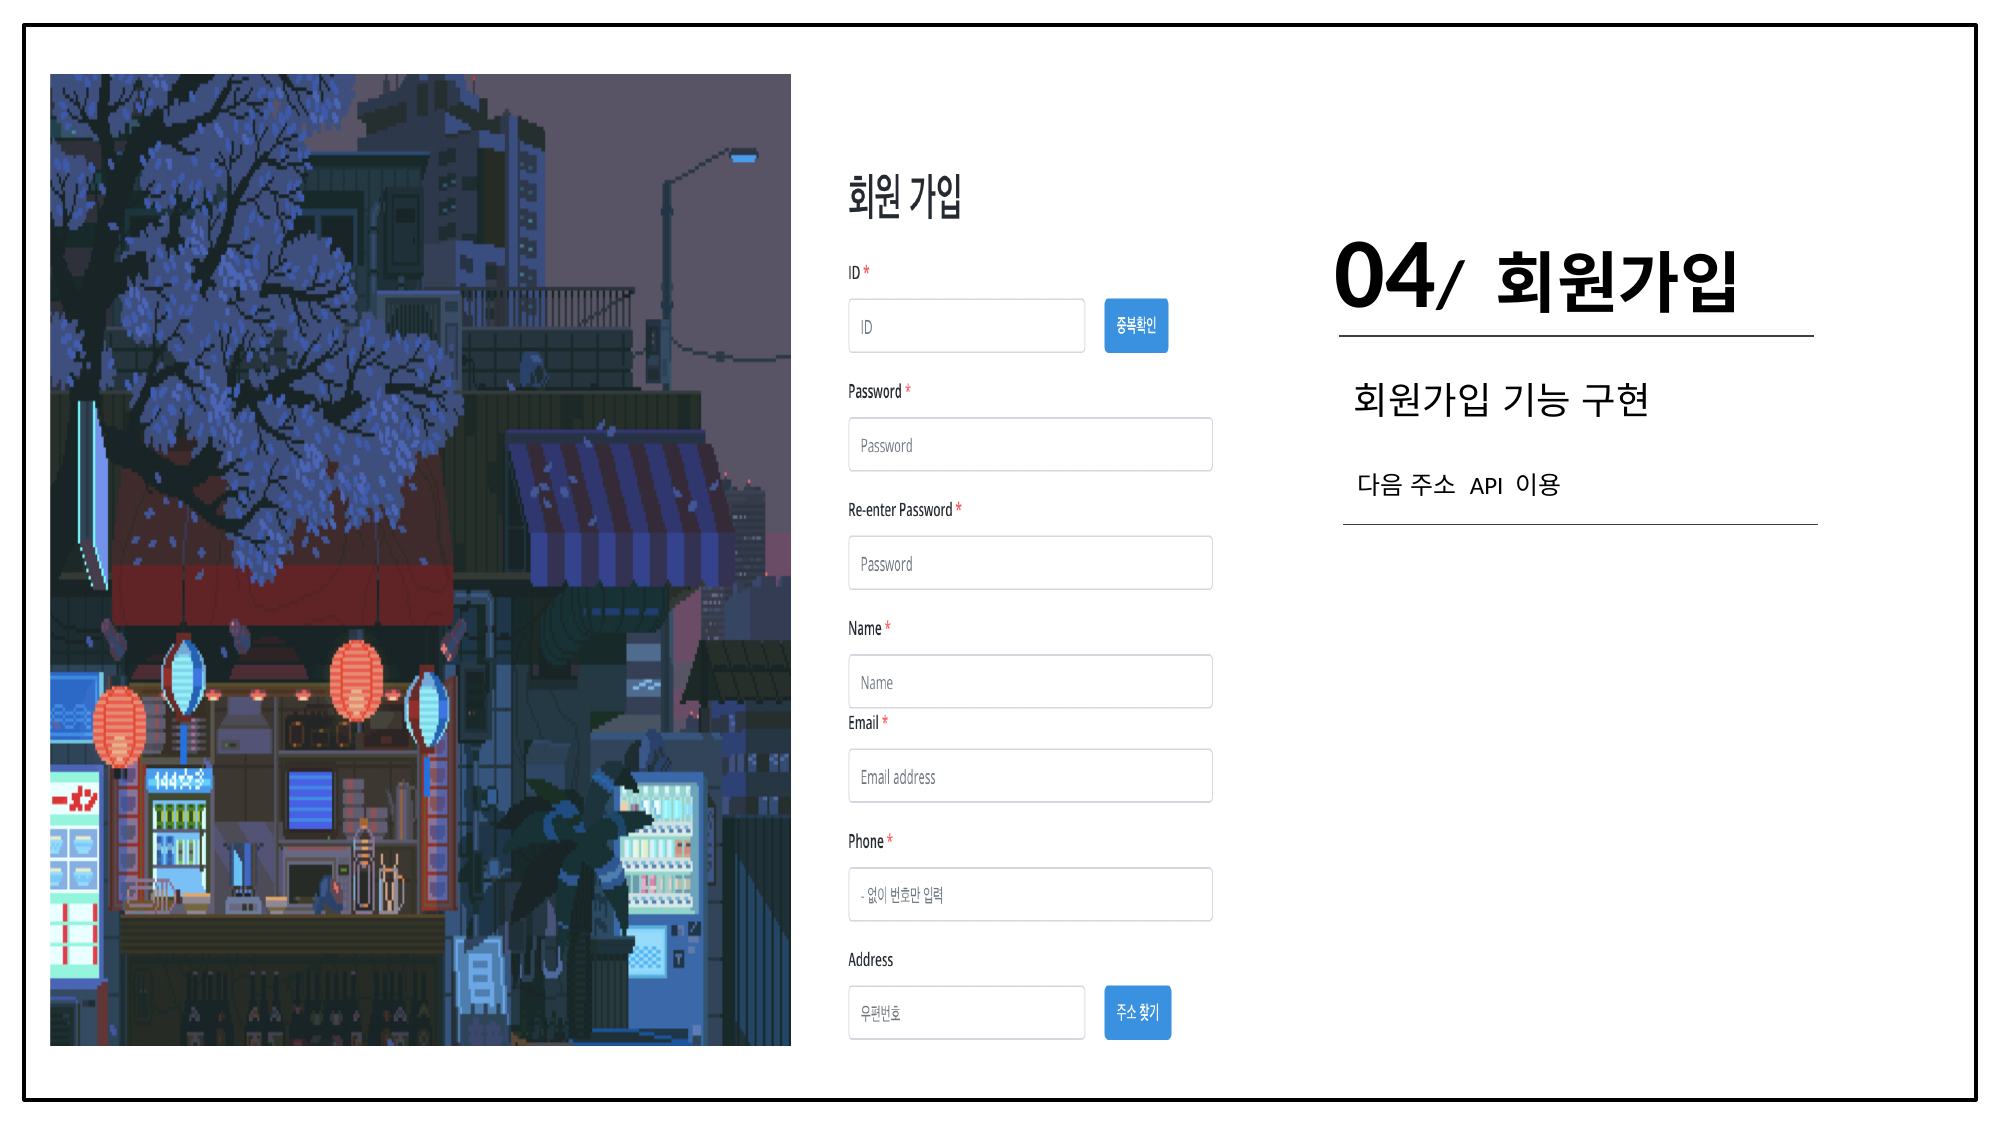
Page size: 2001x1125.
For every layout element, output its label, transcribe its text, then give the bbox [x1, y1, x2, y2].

picture [49, 74, 1251, 1046]
text_box 다음 주소 API 이용 [1342, 462, 1674, 508]
text_box 회원가입 기능 구현 [1339, 370, 1777, 430]
text_box 04/ 회원가입 [1319, 199, 1783, 335]
